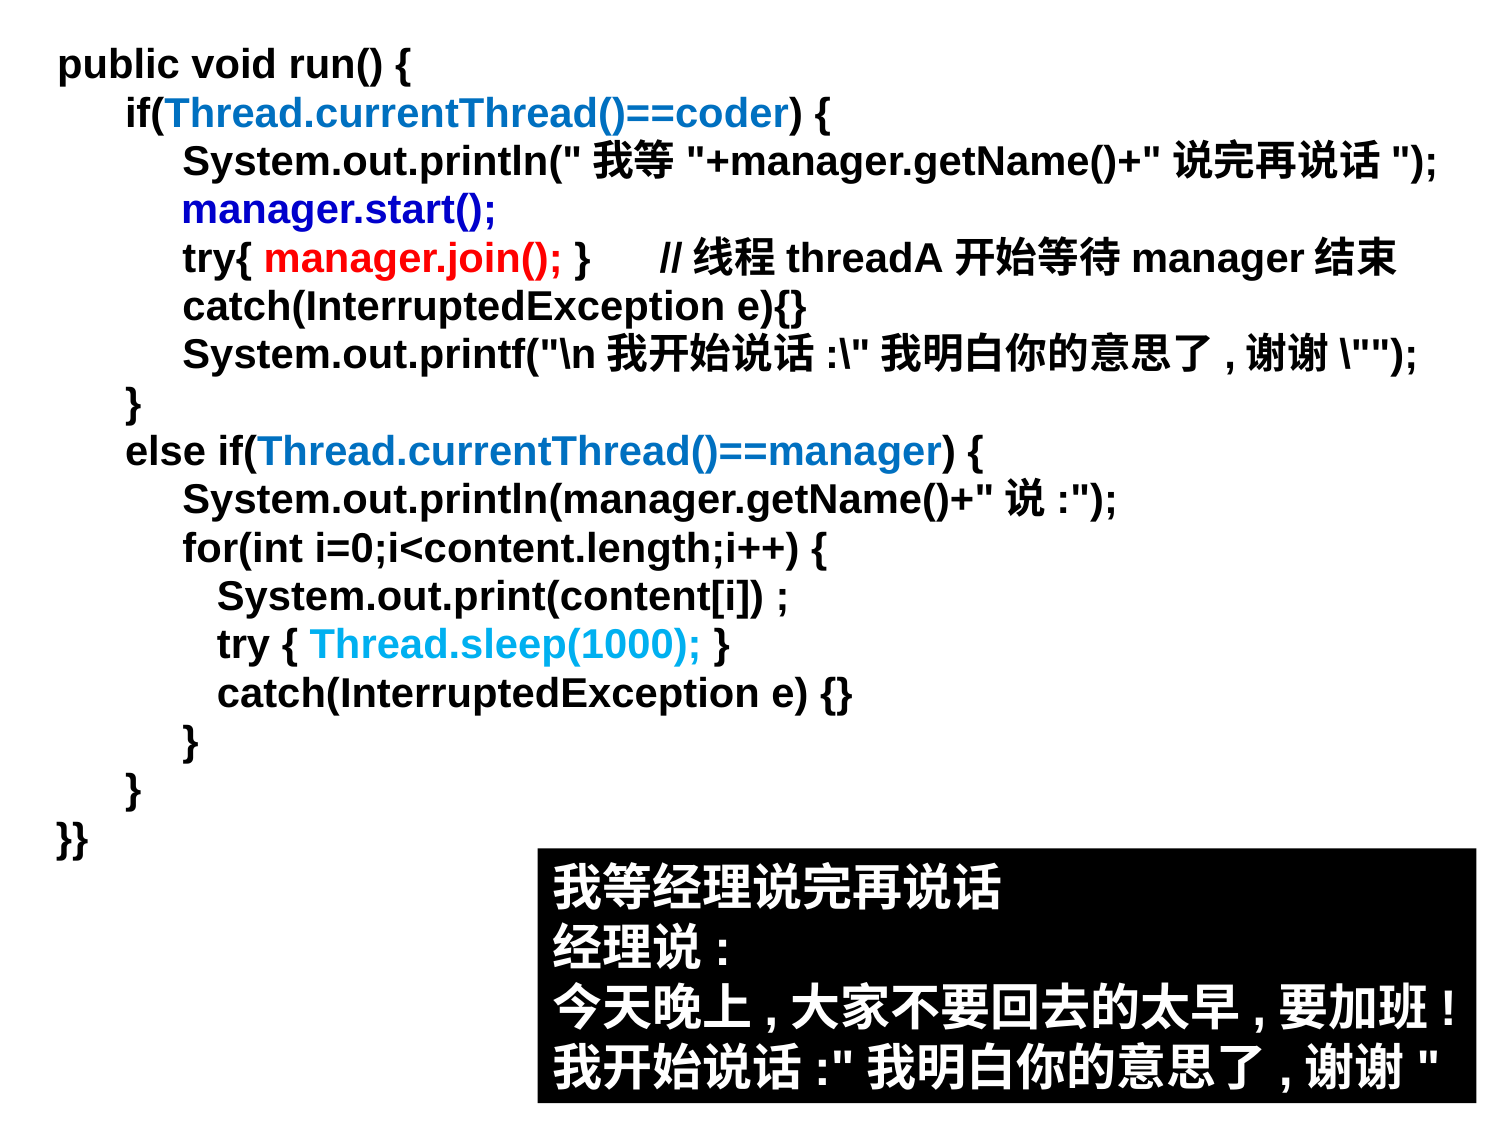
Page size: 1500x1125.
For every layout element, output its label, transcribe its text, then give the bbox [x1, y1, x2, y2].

list public void run() { if(Thread.currentThread()==coder) { System.out.println("我等"+manager.getName()+"说完再说话"); manager.start(); try{ manager.join(); } //线程threadA开始等待manager结束 catch(InterruptedException e){} System.out.printf("\n我开始说话:\"我明白你的意思了,谢谢\""); } else if(Thread.currentThread()==manager) { System.out.println(manager.getName()+"说:"); for(int i=0;i<content.length;i++) { System.out.print(content[i]) ; try { Thread.sleep(1000); } catch(InterruptedException e) {} } } }} [29, 35, 1459, 1106]
text_box 我等经理说完再说话 经理说: 今天晚上,大家不要回去的太早,要加班! 我开始说话:"我明白你的意思了,谢谢" [537, 848, 1477, 1104]
